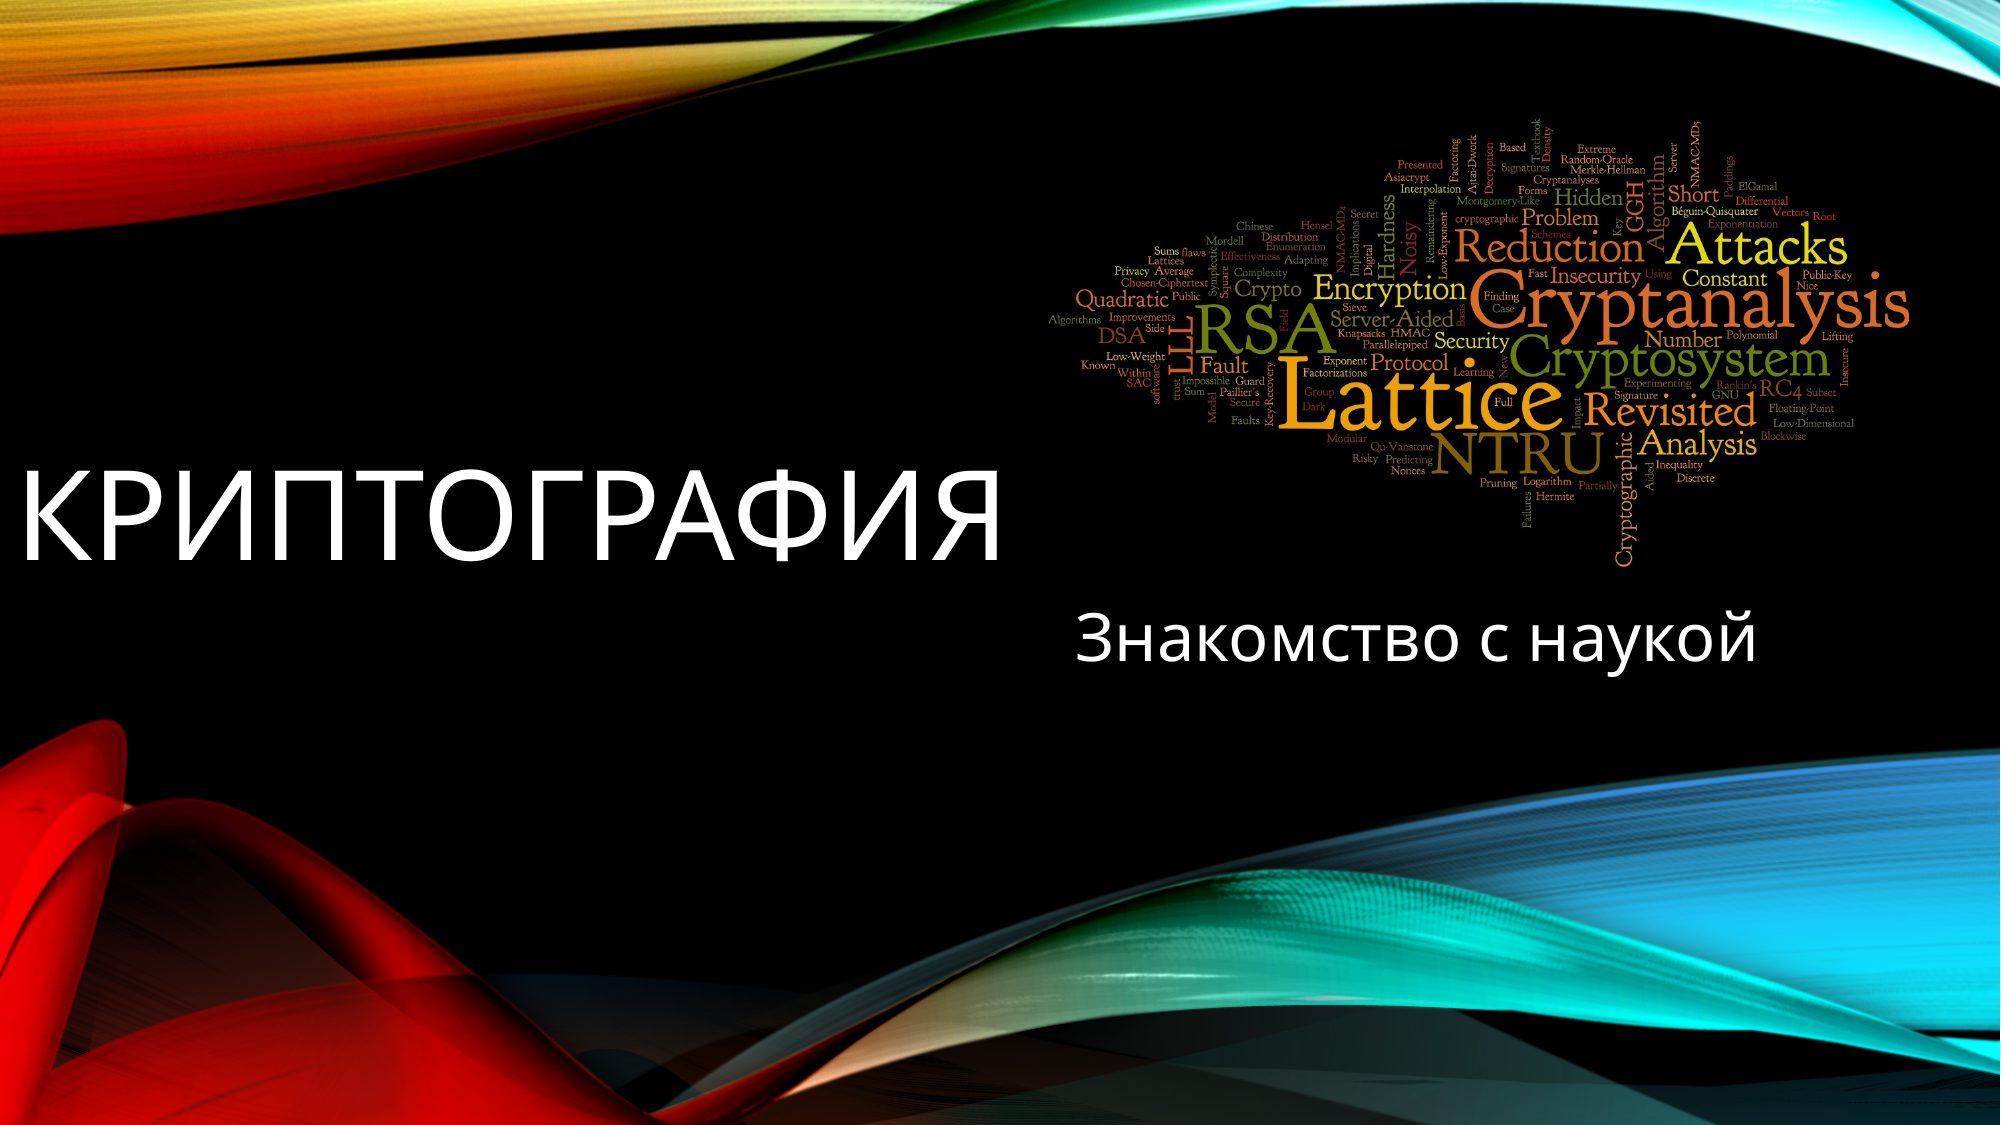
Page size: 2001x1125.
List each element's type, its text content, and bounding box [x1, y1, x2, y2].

picture [0, 717, 2000, 1125]
picture [0, 0, 2000, 596]
subtitle Знакомство с наукой [225, 595, 1775, 709]
title Криптография [0, 295, 1048, 596]
